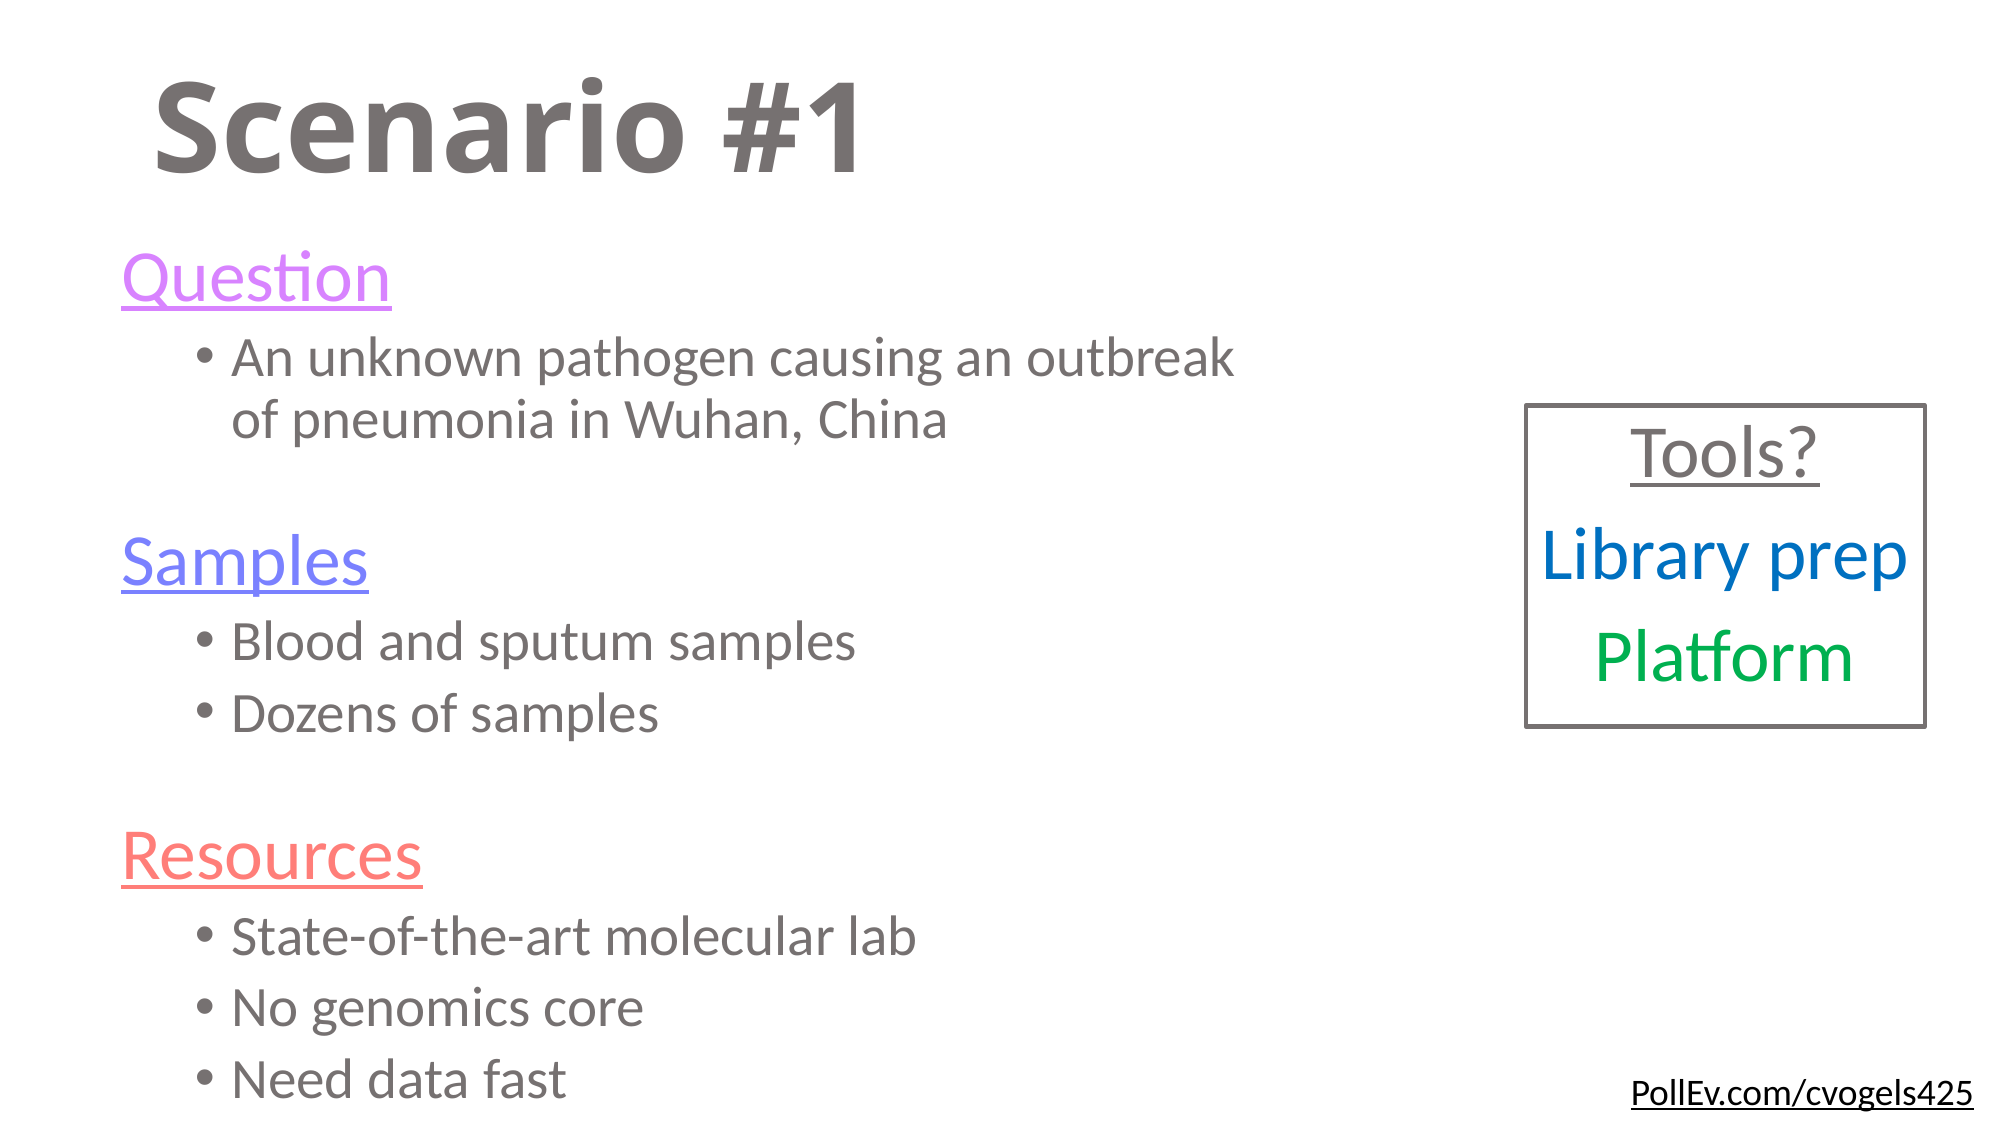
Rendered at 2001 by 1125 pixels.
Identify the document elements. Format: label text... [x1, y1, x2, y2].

text_box PollEv.com/cvogels425 [1616, 1060, 1998, 1121]
text_box Tools? Library prep Platform [1525, 405, 1925, 727]
list Question An unknown pathogen causing an outbreak of pneumonia in Wuhan, China Samples Blood and sputum samples Dozens of samples Resources State-of-the-art molecular lab No genomics core Need data fast [106, 230, 1252, 1121]
title Scenario #1 [137, 59, 1863, 204]
